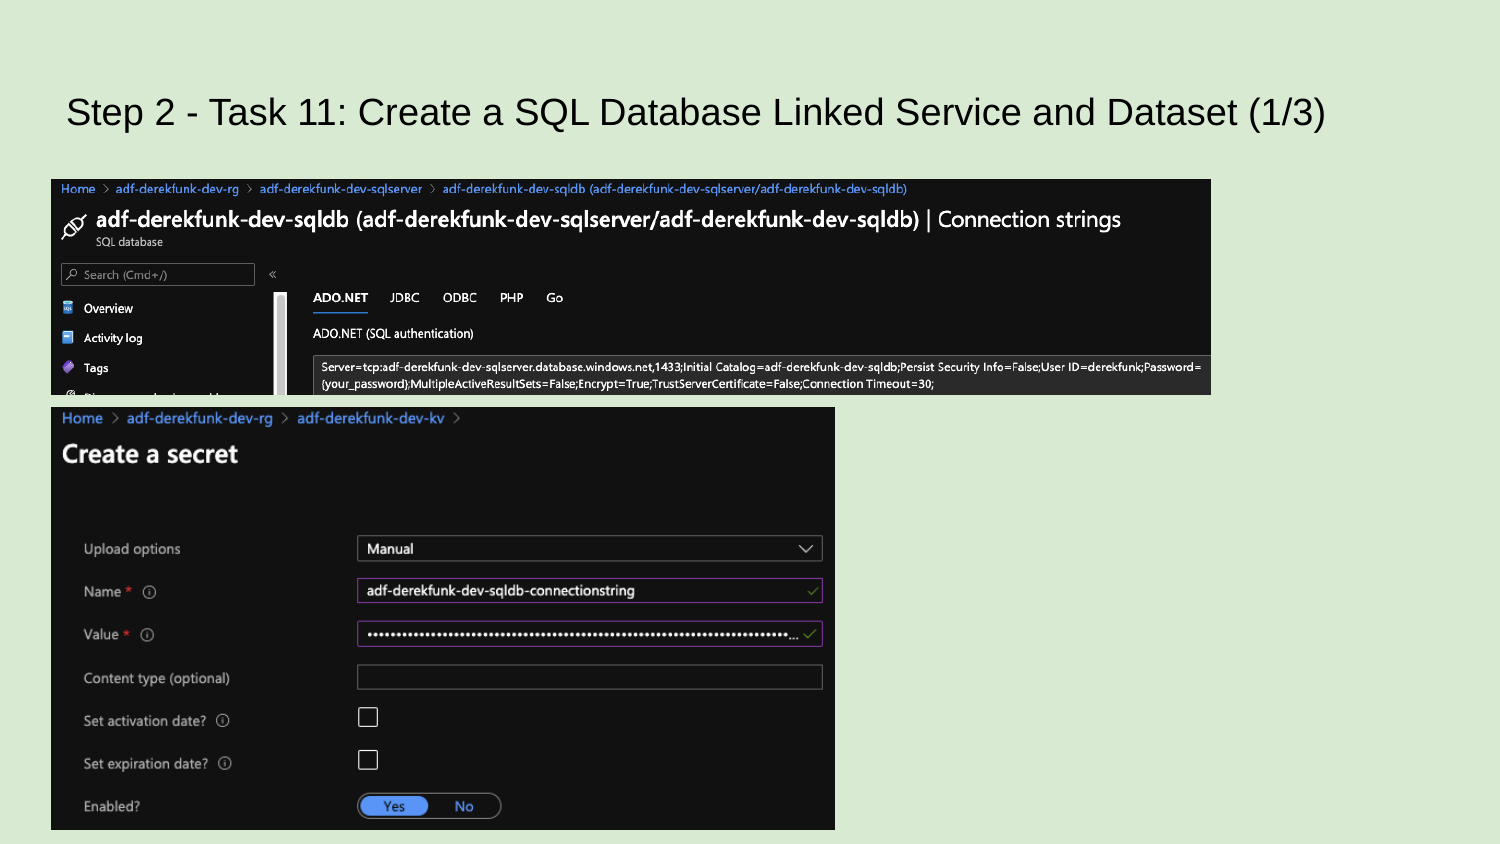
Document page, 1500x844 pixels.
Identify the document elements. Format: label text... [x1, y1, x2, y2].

title Step 2 - Task 11: Create a SQL Database Linked Service and Dataset (1/3) [51, 72, 1449, 167]
picture [50, 179, 1211, 395]
picture [50, 407, 836, 830]
